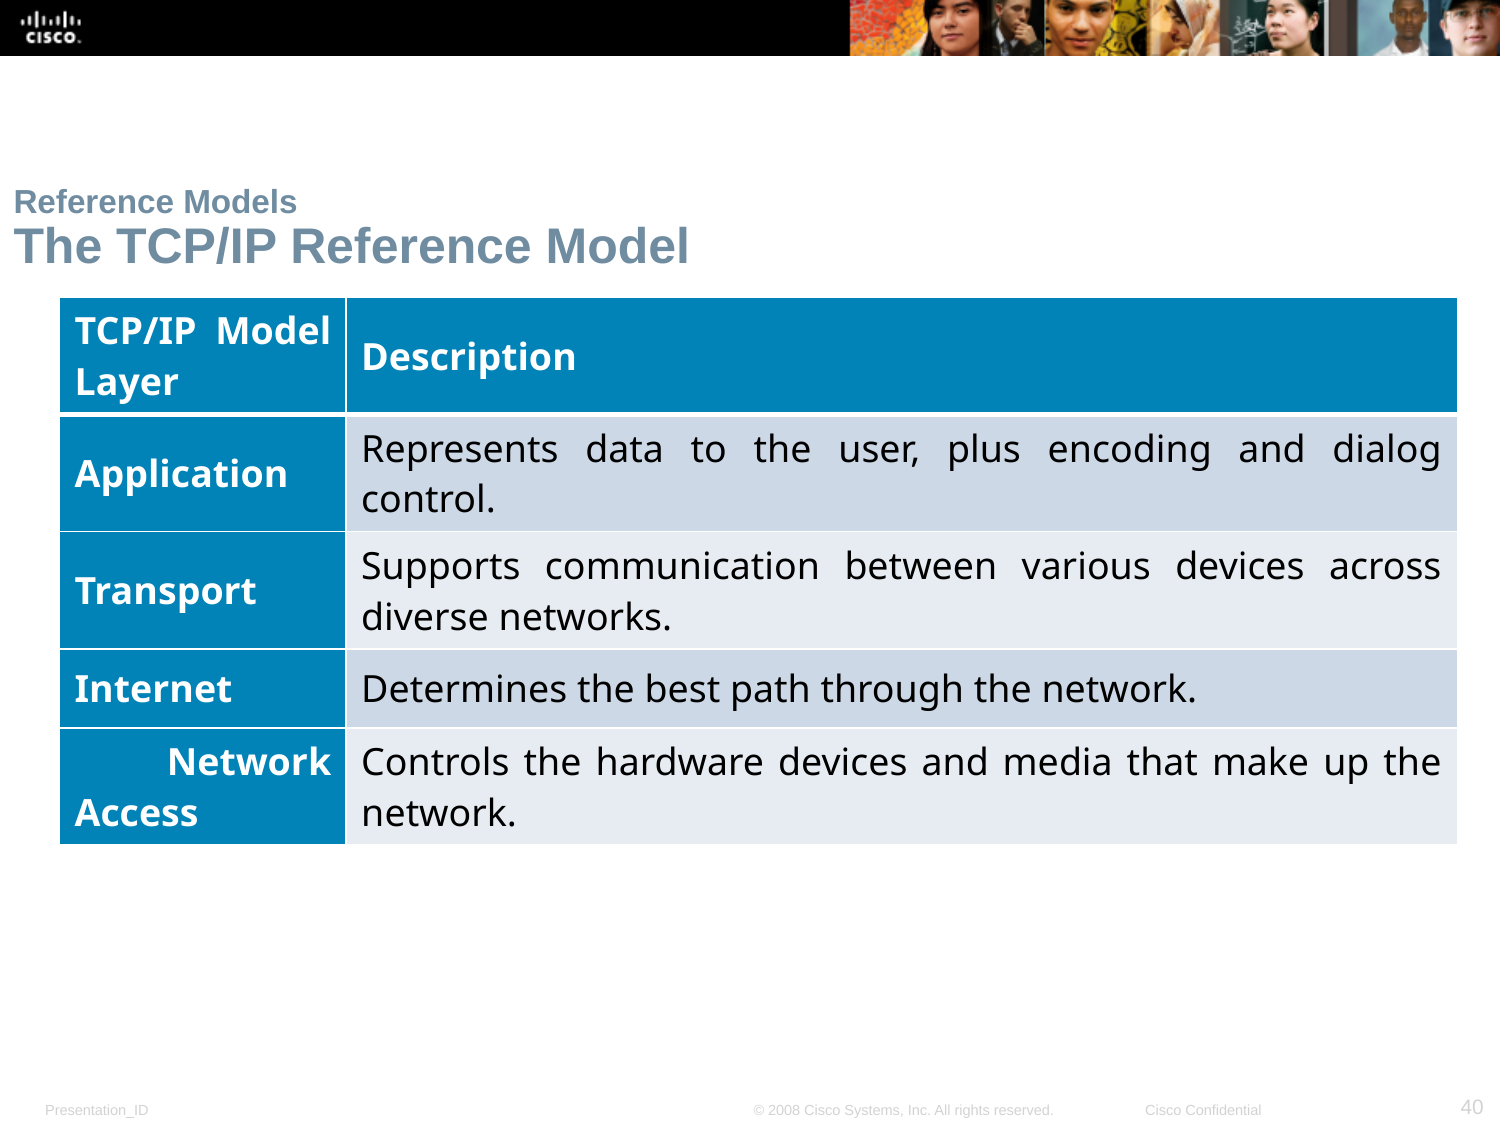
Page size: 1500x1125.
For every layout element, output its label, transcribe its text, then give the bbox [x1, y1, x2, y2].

table_cell Application [60, 417, 345, 531]
table_cell Represents data to the user, plus encoding and dialog control. [347, 417, 1457, 531]
table_cell Network Access [60, 729, 345, 844]
table_header Description [347, 298, 1457, 412]
table_cell Transport [60, 532, 345, 648]
picture [0, 0, 1500, 56]
table_cell Internet [60, 650, 345, 727]
title Reference Models The TCP/IP Reference Model [0, 157, 1441, 282]
table_cell Supports communication between various devices across diverse networks. [347, 532, 1457, 648]
table_cell Controls the hardware devices and media that make up the network. [347, 729, 1457, 844]
table_header TCP/IP Model Layer [60, 298, 345, 412]
table_cell Determines the best path through the network. [347, 650, 1457, 727]
